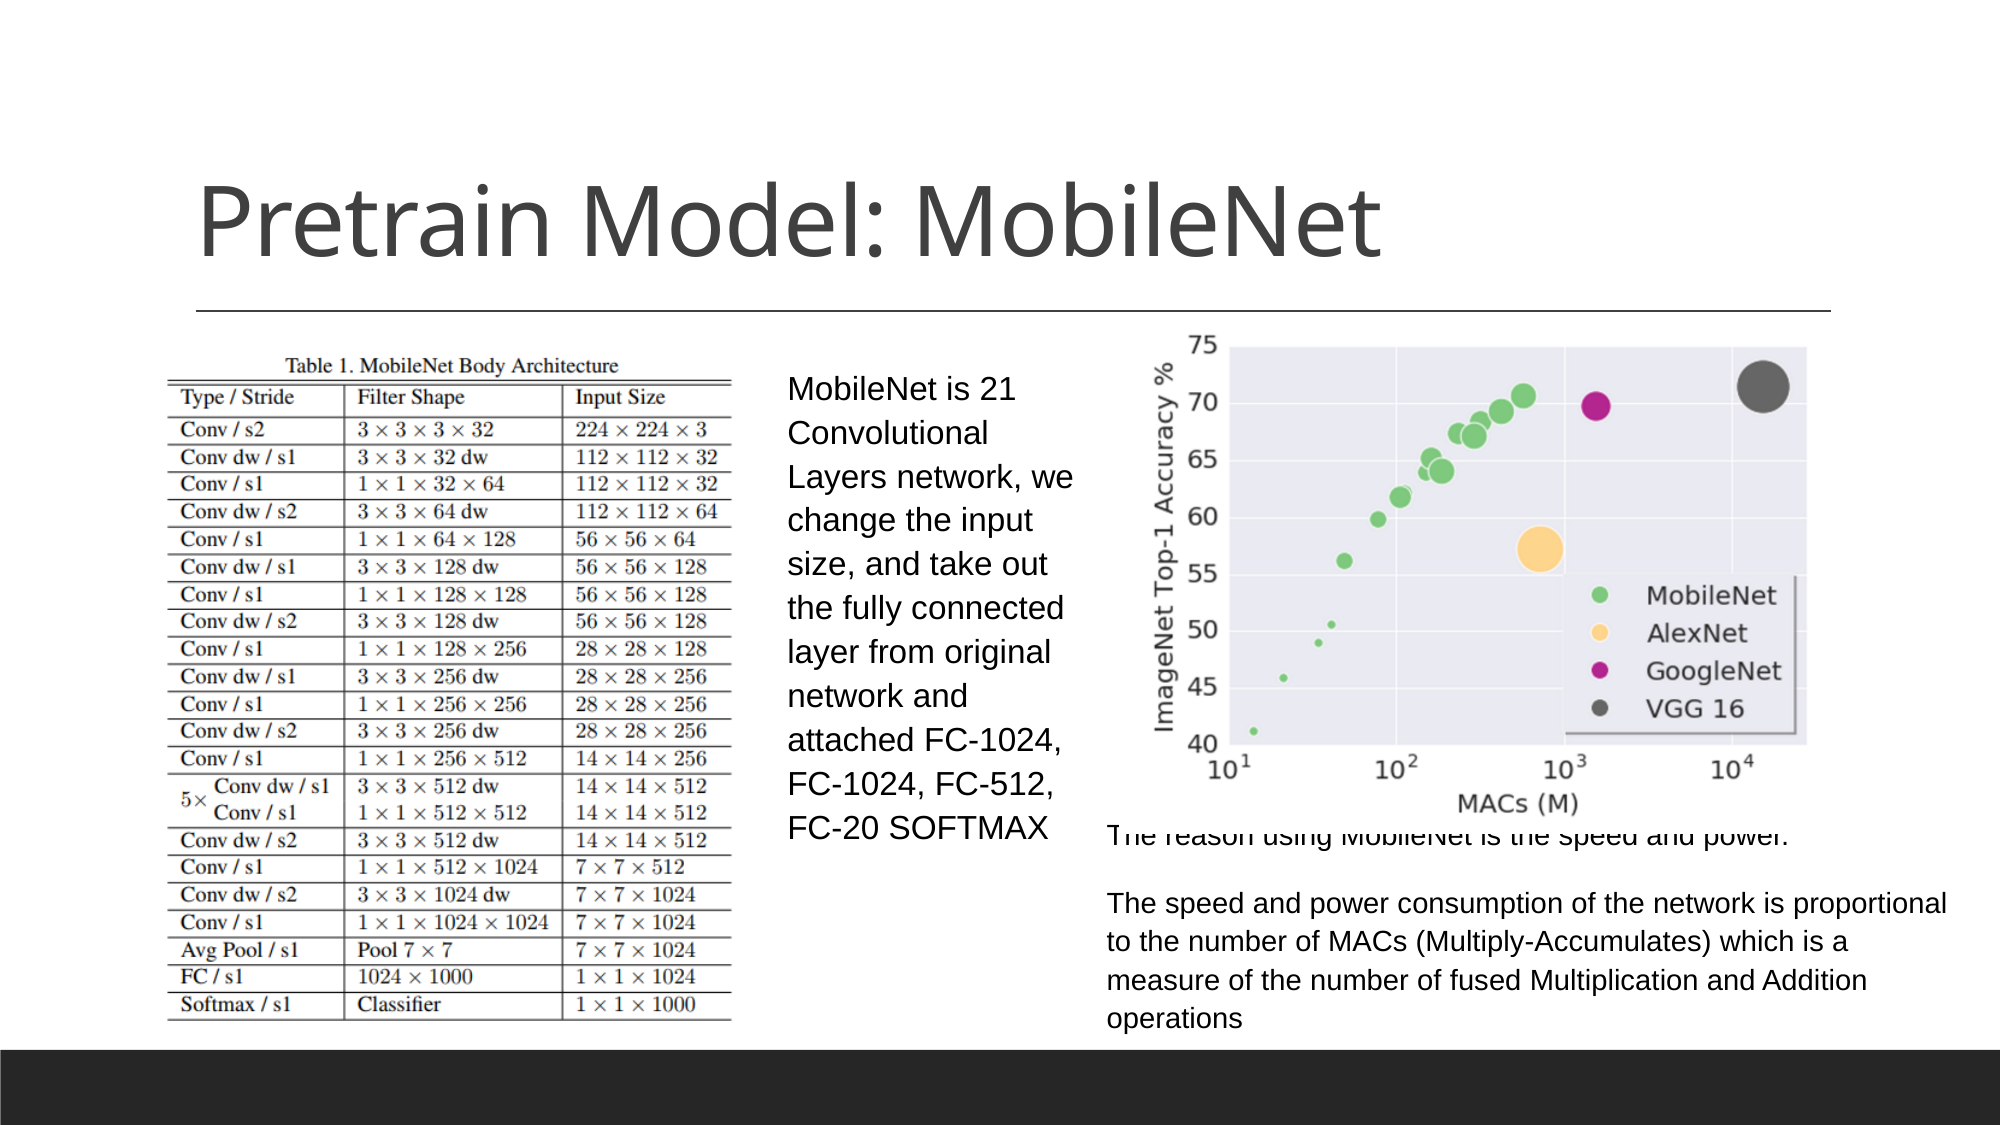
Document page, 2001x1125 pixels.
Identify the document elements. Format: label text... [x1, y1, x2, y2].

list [1119, 321, 1831, 834]
list MobileNet is 21 Convolutional layers network, we change the input size, and take out the fully connected layer from original network and attached FC-1024, FC-1024, FC-512, FC-20 SOFTMAX [782, 368, 1092, 840]
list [153, 321, 773, 1045]
list The reason using MobileNet is the speed and power. The speed and power consumption of the network is proportional to the number of MACs (Multiply-Accumulates) which is a measure of the number of fused Multiplication and Addition operations [1091, 842, 1983, 1006]
title Pretrain Model: MobileNet [180, 47, 1830, 285]
